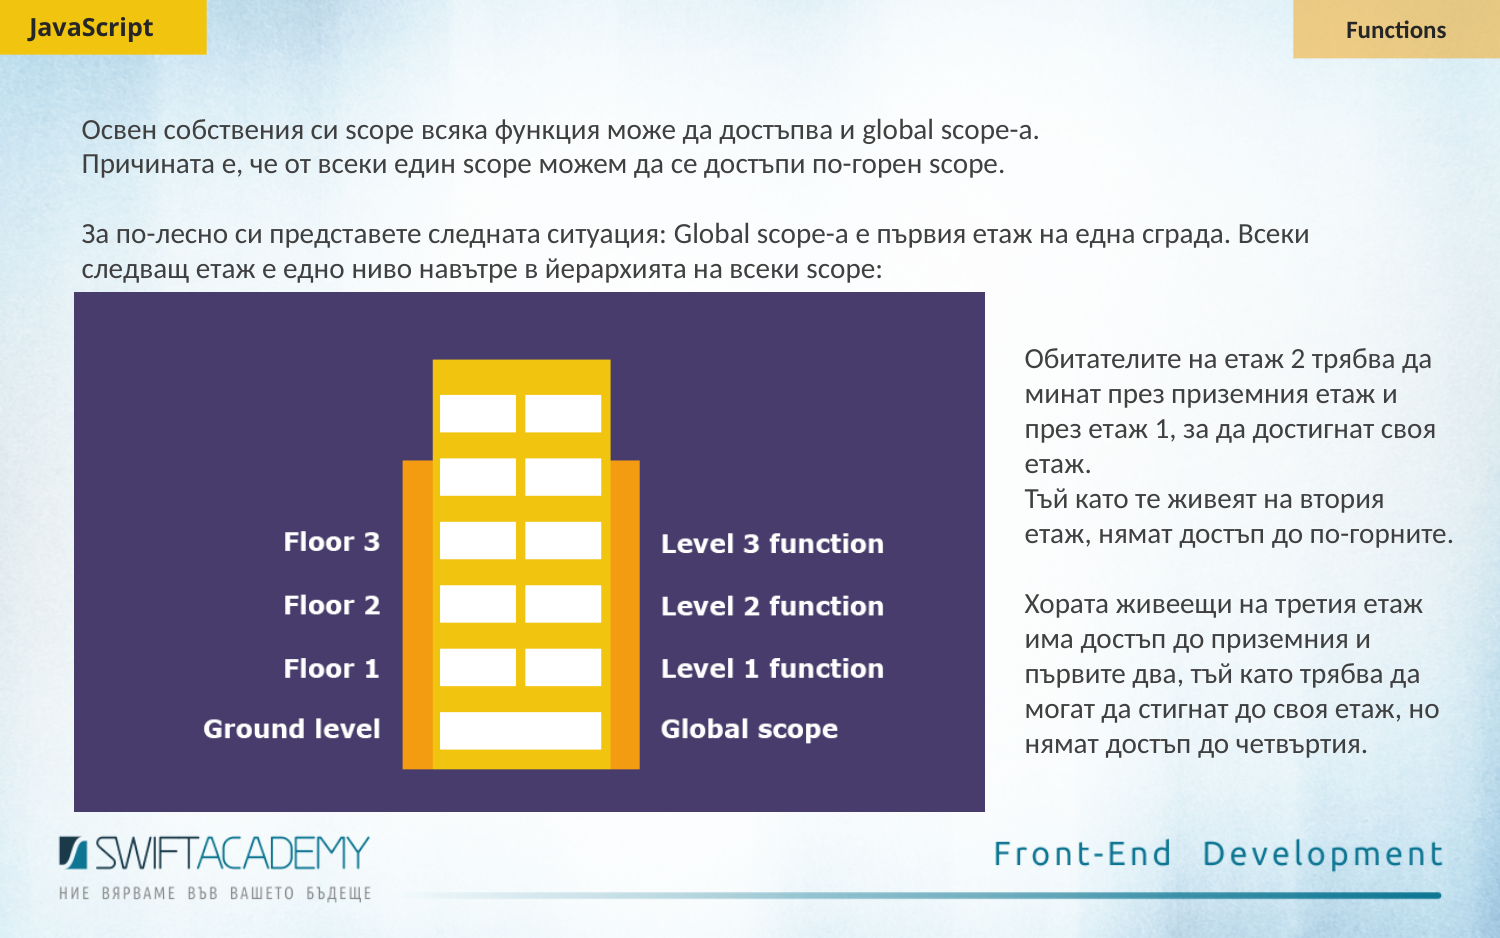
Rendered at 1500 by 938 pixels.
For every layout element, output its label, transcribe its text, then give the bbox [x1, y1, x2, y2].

text_box Освен собствения си scope всяка функция може да достъпва и global scope-a. Причината е, че от всеки един scope можем да се достъпи по-горен scope. За по-лесно си представете следната ситуация: Global scope-a е първия етаж на една сграда. Всеки следващ етаж е едно ниво навътре в йерархията на всеки scope: [66, 102, 1426, 293]
text_box Обитателите на етаж 2 трябва да минат през приземния етаж и през етаж 1, за да достигнат своя етаж. Тъй като те живеят на втория етаж, нямат достъп до по-горните. Хората живеещи на третия етаж има достъп до приземния и първите два, тъй като трябва да могат да стигнат до своя етаж, но нямат достъп до четвъртия. [1009, 332, 1471, 767]
text_box [0, 0, 208, 56]
text_box Functions [1293, 6, 1500, 52]
text_box [1292, 0, 1500, 59]
picture [0, 0, 1500, 938]
text_box JavaScript [14, 4, 198, 49]
